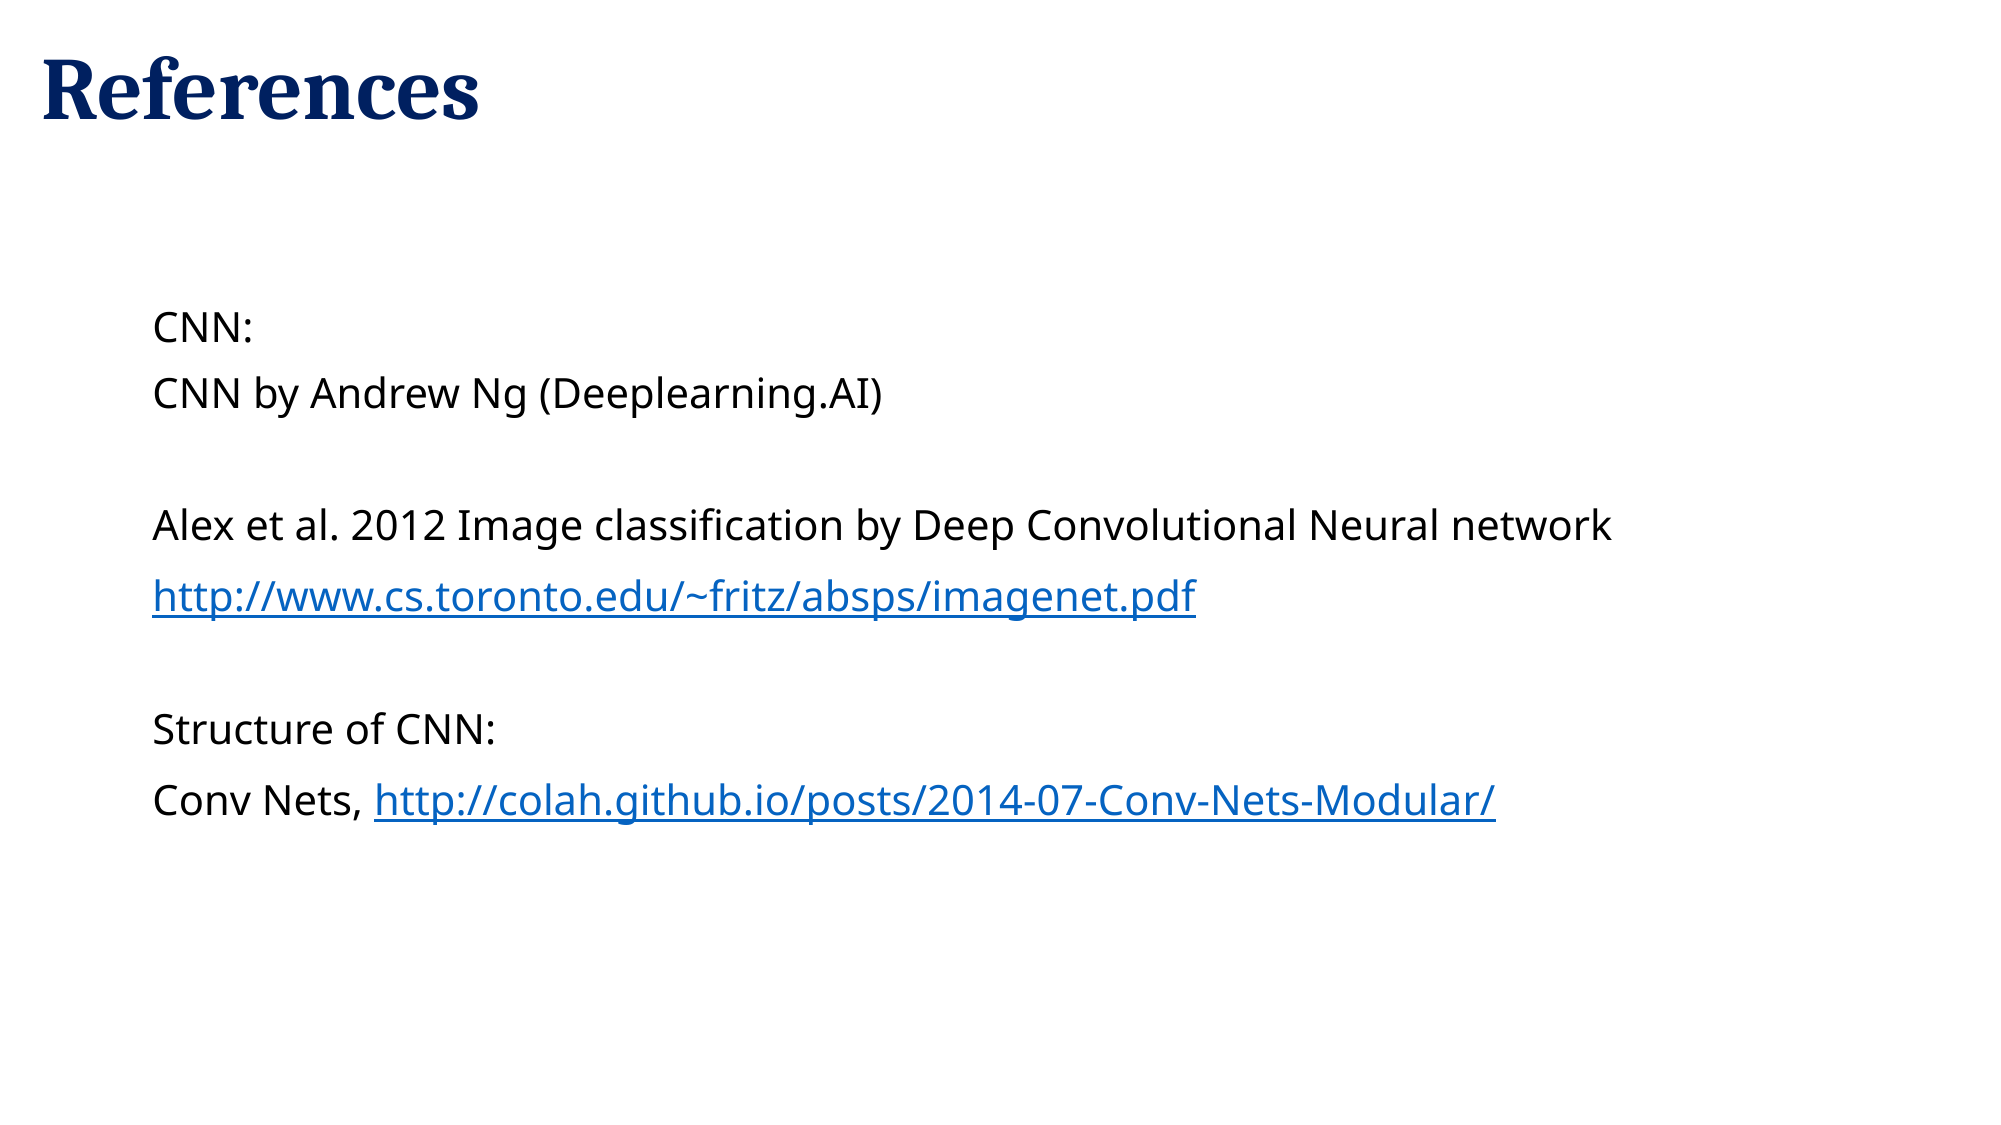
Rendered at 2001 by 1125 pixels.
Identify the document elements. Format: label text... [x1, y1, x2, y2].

list CNN: CNN by Andrew Ng (Deeplearning.AI) Alex et al. 2012 Image classification by Deep Convolutional Neural network http://www.cs.toronto.edu/~fritz/absps/imagenet.pdf Structure of CNN: Conv Nets, http://colah.github.io/posts/2014-07-Conv-Nets-Modular/ [137, 299, 1863, 1014]
text_box References [26, 21, 1697, 161]
